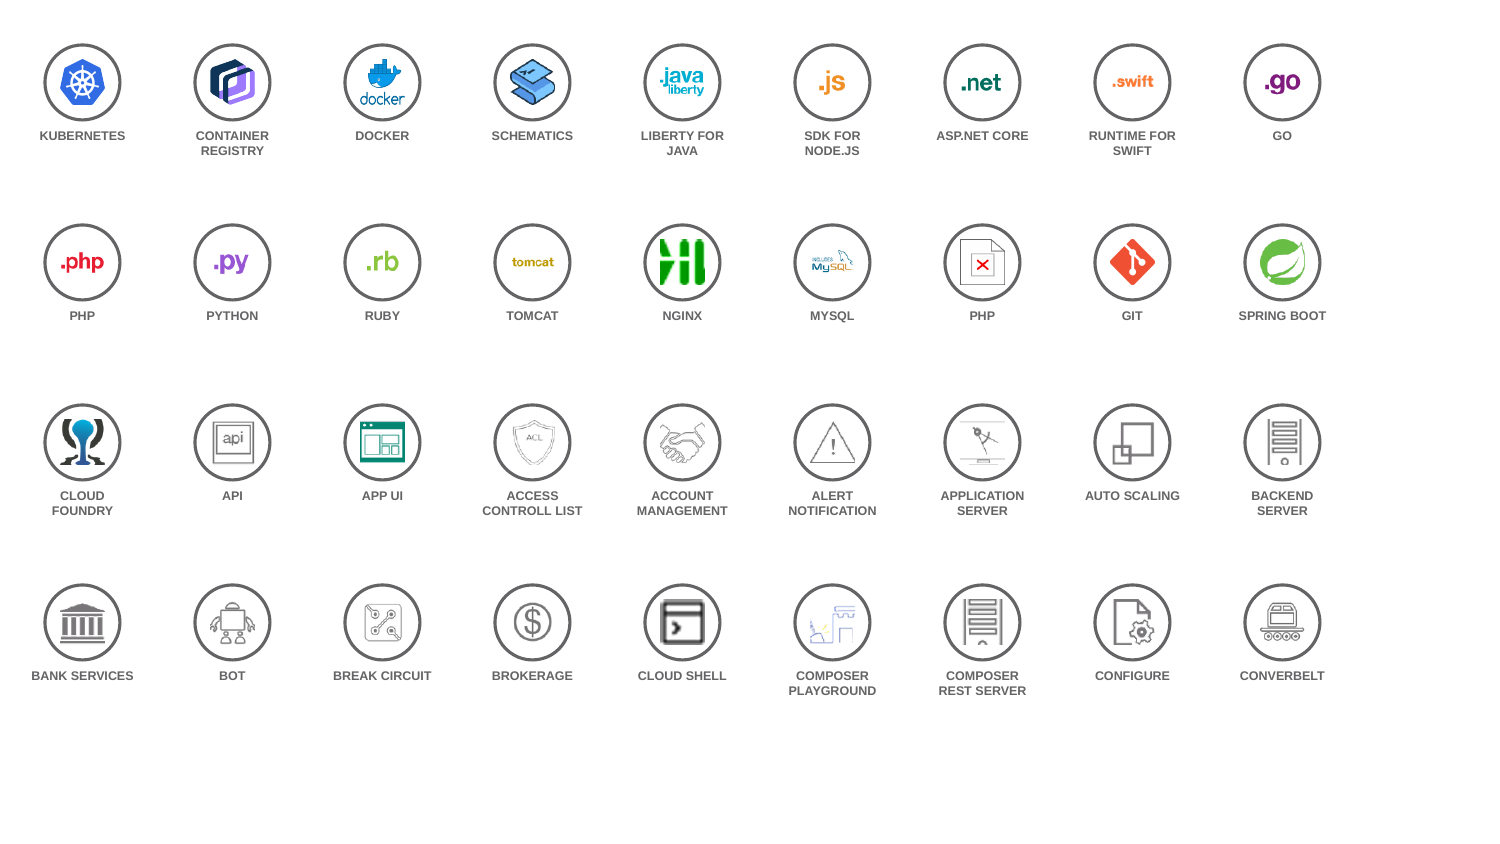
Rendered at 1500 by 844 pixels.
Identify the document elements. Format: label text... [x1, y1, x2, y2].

text_box PHP [929, 307, 1035, 323]
text_box [194, 44, 270, 110]
text_box PHP [29, 307, 135, 323]
text_box [359, 292, 406, 300]
text_box PYTHON [179, 307, 285, 323]
text_box [344, 584, 420, 650]
picture [209, 599, 256, 646]
picture [959, 239, 1006, 286]
text_box [194, 584, 270, 650]
text_box [1244, 584, 1320, 650]
text_box [59, 652, 106, 660]
picture [59, 419, 106, 466]
picture [59, 59, 106, 106]
text_box [959, 652, 1006, 660]
text_box [509, 292, 556, 300]
text_box [44, 44, 120, 110]
picture [809, 59, 856, 106]
text_box [809, 292, 856, 300]
text_box [44, 404, 120, 480]
text_box [209, 652, 256, 660]
text_box [659, 292, 706, 300]
text_box [1259, 292, 1306, 300]
text_box [1109, 652, 1156, 660]
text_box NGINX [629, 307, 735, 323]
picture [809, 239, 856, 286]
text_box [794, 44, 870, 110]
text_box RUBY [329, 307, 435, 323]
text_box [209, 112, 256, 120]
text_box CLOUD SHELL [629, 667, 735, 683]
text_box CONVERBELT [1229, 667, 1335, 683]
text_box ALERT NOTIFICATION [779, 487, 885, 518]
picture [659, 419, 706, 466]
text_box TOMCAT [479, 307, 585, 323]
text_box CONFIGURE [1079, 667, 1185, 683]
picture [1109, 419, 1156, 466]
text_box [644, 44, 720, 110]
picture [659, 599, 706, 646]
text_box [494, 224, 570, 290]
text_box CLOUD FOUNDRY [29, 487, 135, 518]
picture [359, 59, 406, 106]
text_box [1244, 404, 1320, 480]
text_box [509, 652, 556, 660]
text_box [659, 652, 706, 660]
picture [809, 599, 856, 646]
picture [1109, 59, 1156, 106]
picture [359, 239, 406, 286]
text_box [359, 112, 406, 120]
picture [209, 419, 256, 466]
text_box [1109, 292, 1156, 300]
picture [1259, 599, 1306, 646]
text_box [1259, 112, 1306, 120]
picture [1259, 59, 1306, 106]
text_box [59, 292, 106, 300]
text_box APP UI [329, 487, 435, 503]
text_box [344, 44, 420, 110]
text_box ASP.NET CORE [929, 127, 1035, 143]
text_box ACCOUNT MANAGEMENT [629, 487, 735, 518]
text_box [794, 404, 870, 480]
text_box [644, 584, 720, 650]
text_box [344, 404, 420, 480]
text_box [959, 112, 1006, 120]
picture [1109, 599, 1156, 646]
text_box API [179, 487, 285, 503]
text_box [194, 224, 270, 290]
picture [59, 239, 106, 286]
text_box SCHEMATICS [479, 127, 585, 143]
picture [509, 419, 556, 466]
text_box [44, 584, 120, 650]
text_box [794, 584, 870, 650]
text_box GIT [1079, 307, 1185, 323]
text_box ACCESS CONTROLL LIST [479, 487, 585, 518]
text_box BANK SERVICES [29, 667, 135, 683]
text_box [794, 224, 870, 290]
text_box [194, 404, 270, 480]
text_box [1094, 404, 1170, 480]
text_box [944, 404, 1020, 480]
text_box [1094, 44, 1170, 110]
text_box [494, 584, 570, 650]
picture [959, 59, 1006, 106]
picture [1259, 419, 1306, 466]
text_box KUBERNETES [29, 127, 135, 143]
text_box BACKEND SERVER [1229, 487, 1335, 518]
text_box [944, 44, 1020, 110]
text_box [944, 584, 1020, 650]
picture [209, 59, 256, 106]
text_box COMPOSER REST SERVER [929, 667, 1035, 698]
picture [509, 599, 556, 646]
text_box [359, 652, 406, 660]
text_box [1094, 584, 1170, 650]
text_box [494, 44, 570, 110]
picture [959, 419, 1006, 466]
picture [659, 239, 706, 286]
text_box [959, 292, 1006, 300]
text_box [59, 112, 106, 120]
text_box [1244, 44, 1320, 110]
text_box [944, 224, 1020, 290]
text_box [509, 112, 556, 120]
text_box [1259, 652, 1306, 660]
text_box [809, 112, 856, 120]
picture [959, 599, 1006, 646]
text_box MYSQL [779, 307, 885, 323]
text_box [809, 652, 856, 660]
text_box [494, 404, 570, 480]
text_box GO [1229, 127, 1335, 143]
text_box APPLICATION SERVER [929, 487, 1035, 518]
text_box [644, 404, 720, 480]
text_box [659, 112, 706, 120]
picture [359, 419, 406, 466]
text_box DOCKER [329, 127, 435, 143]
picture [509, 59, 556, 106]
text_box RUNTIME FOR SWIFT [1079, 127, 1185, 158]
text_box SPRING BOOT [1229, 307, 1335, 323]
text_box [44, 224, 120, 290]
text_box SDK FOR NODE.JS [779, 127, 885, 158]
text_box COMPOSER PLAYGROUND [779, 667, 885, 698]
text_box [344, 224, 420, 290]
picture [59, 599, 106, 646]
picture [809, 419, 856, 466]
picture [659, 59, 706, 106]
picture [209, 239, 256, 286]
text_box BOT [179, 667, 285, 683]
text_box [644, 224, 720, 290]
text_box [1244, 224, 1320, 290]
picture [1259, 239, 1306, 286]
text_box AUTO SCALING [1079, 487, 1185, 503]
text_box BREAK CIRCUIT [329, 667, 435, 683]
text_box [1094, 224, 1170, 290]
picture [1109, 239, 1156, 286]
picture [359, 599, 406, 646]
text_box CONTAINER REGISTRY [179, 127, 285, 158]
text_box BROKERAGE [479, 667, 585, 683]
text_box LIBERTY FOR JAVA [629, 127, 735, 158]
text_box [209, 292, 256, 300]
picture [509, 239, 556, 286]
text_box [1109, 112, 1156, 120]
